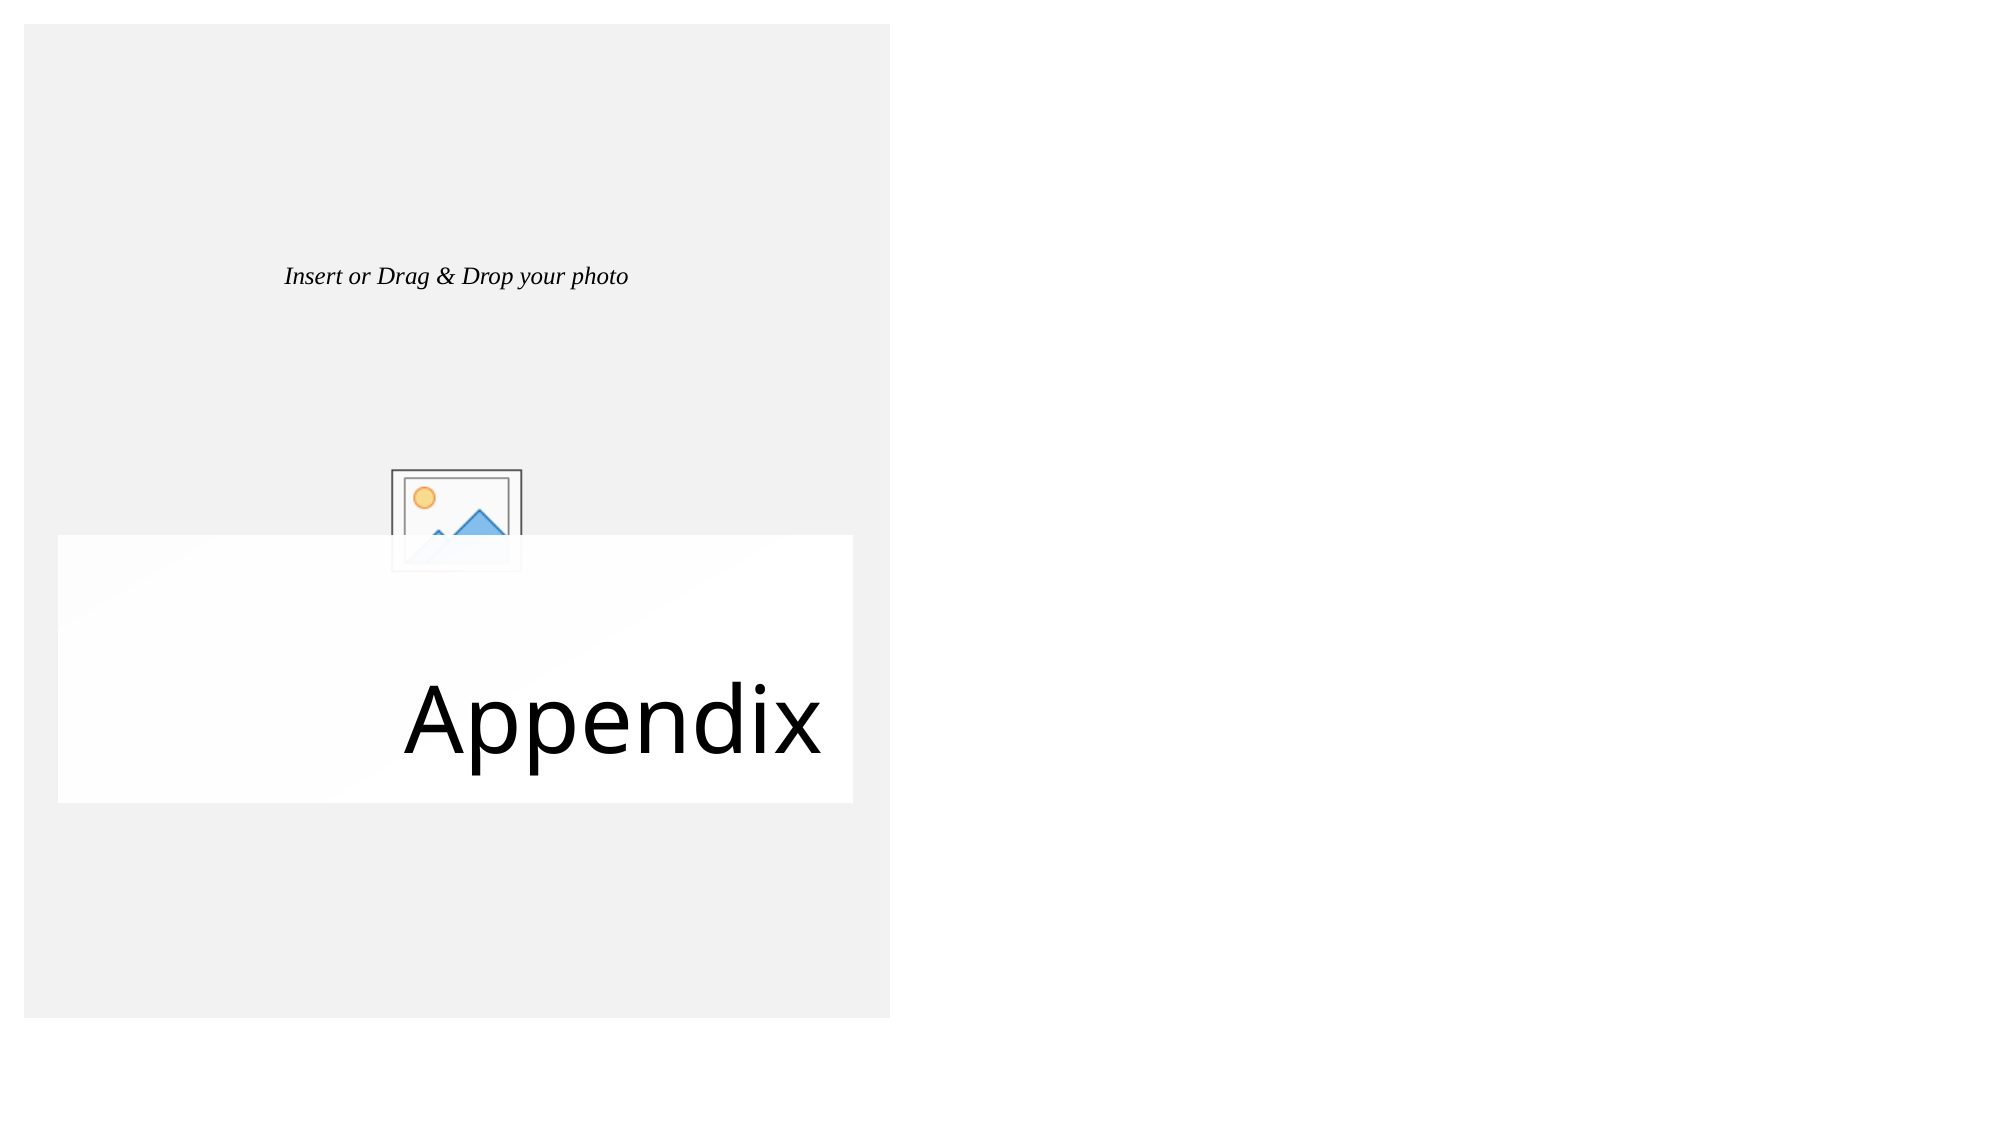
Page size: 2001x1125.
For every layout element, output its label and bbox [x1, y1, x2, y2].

picture [23, 23, 890, 1018]
